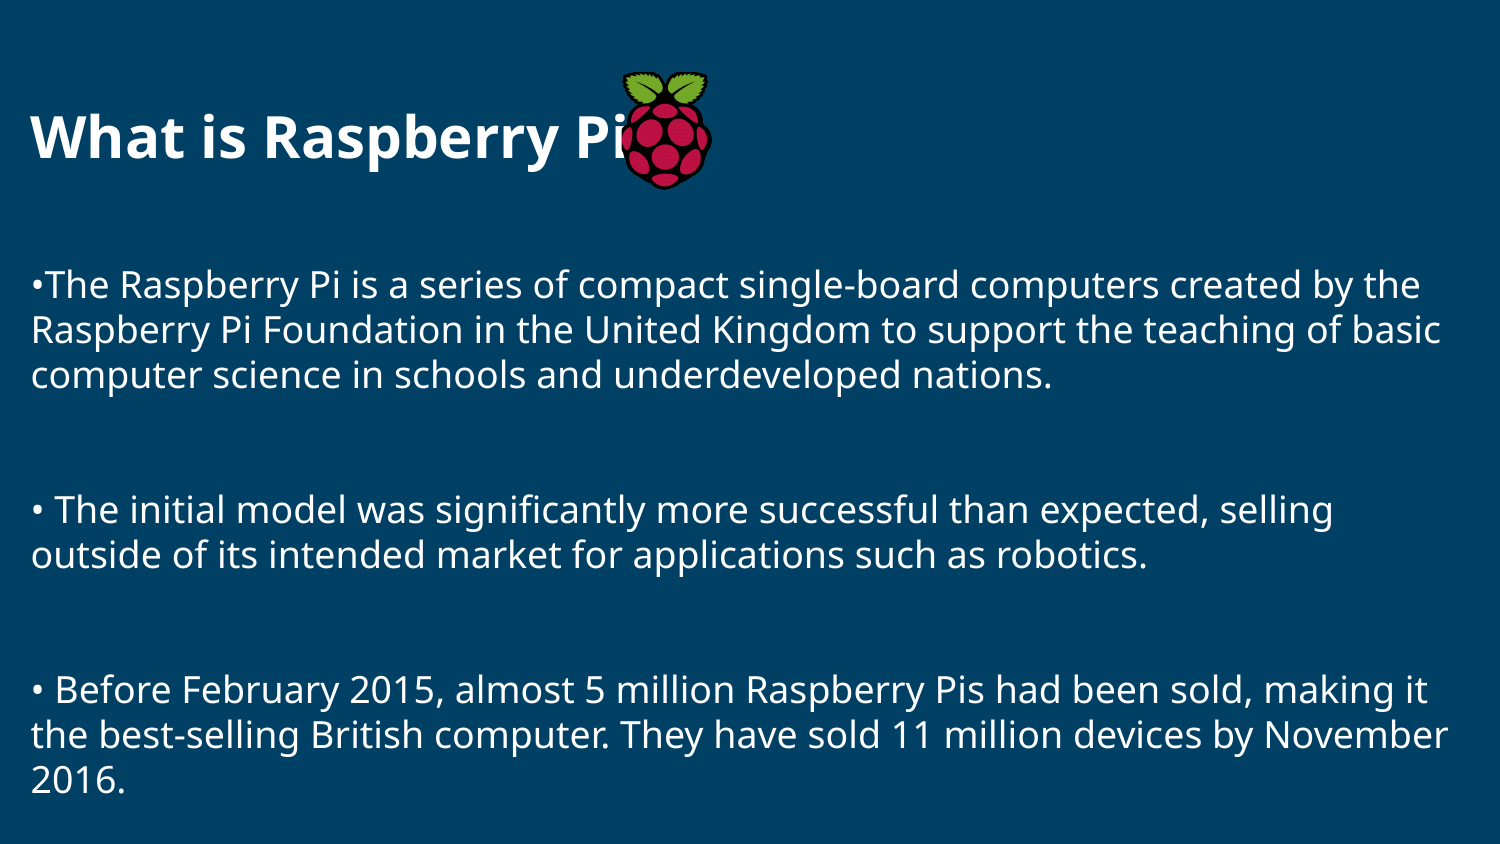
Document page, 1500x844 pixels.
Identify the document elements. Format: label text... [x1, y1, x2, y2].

text_box What is Raspberry Pi? •The Raspberry Pi is a series of compact single-board computers created by the Raspberry Pi Foundation in the United Kingdom to support the teaching of basic computer science in schools and underdeveloped nations. • The initial model was significantly more successful than expected, selling outside of its intended market for applications such as robotics. • Before February 2015, almost 5 million Raspberry Pis had been sold, making it the best-selling British computer. They have sold 11 million devices by November 2016. [15, 15, 1482, 826]
picture [621, 72, 716, 193]
